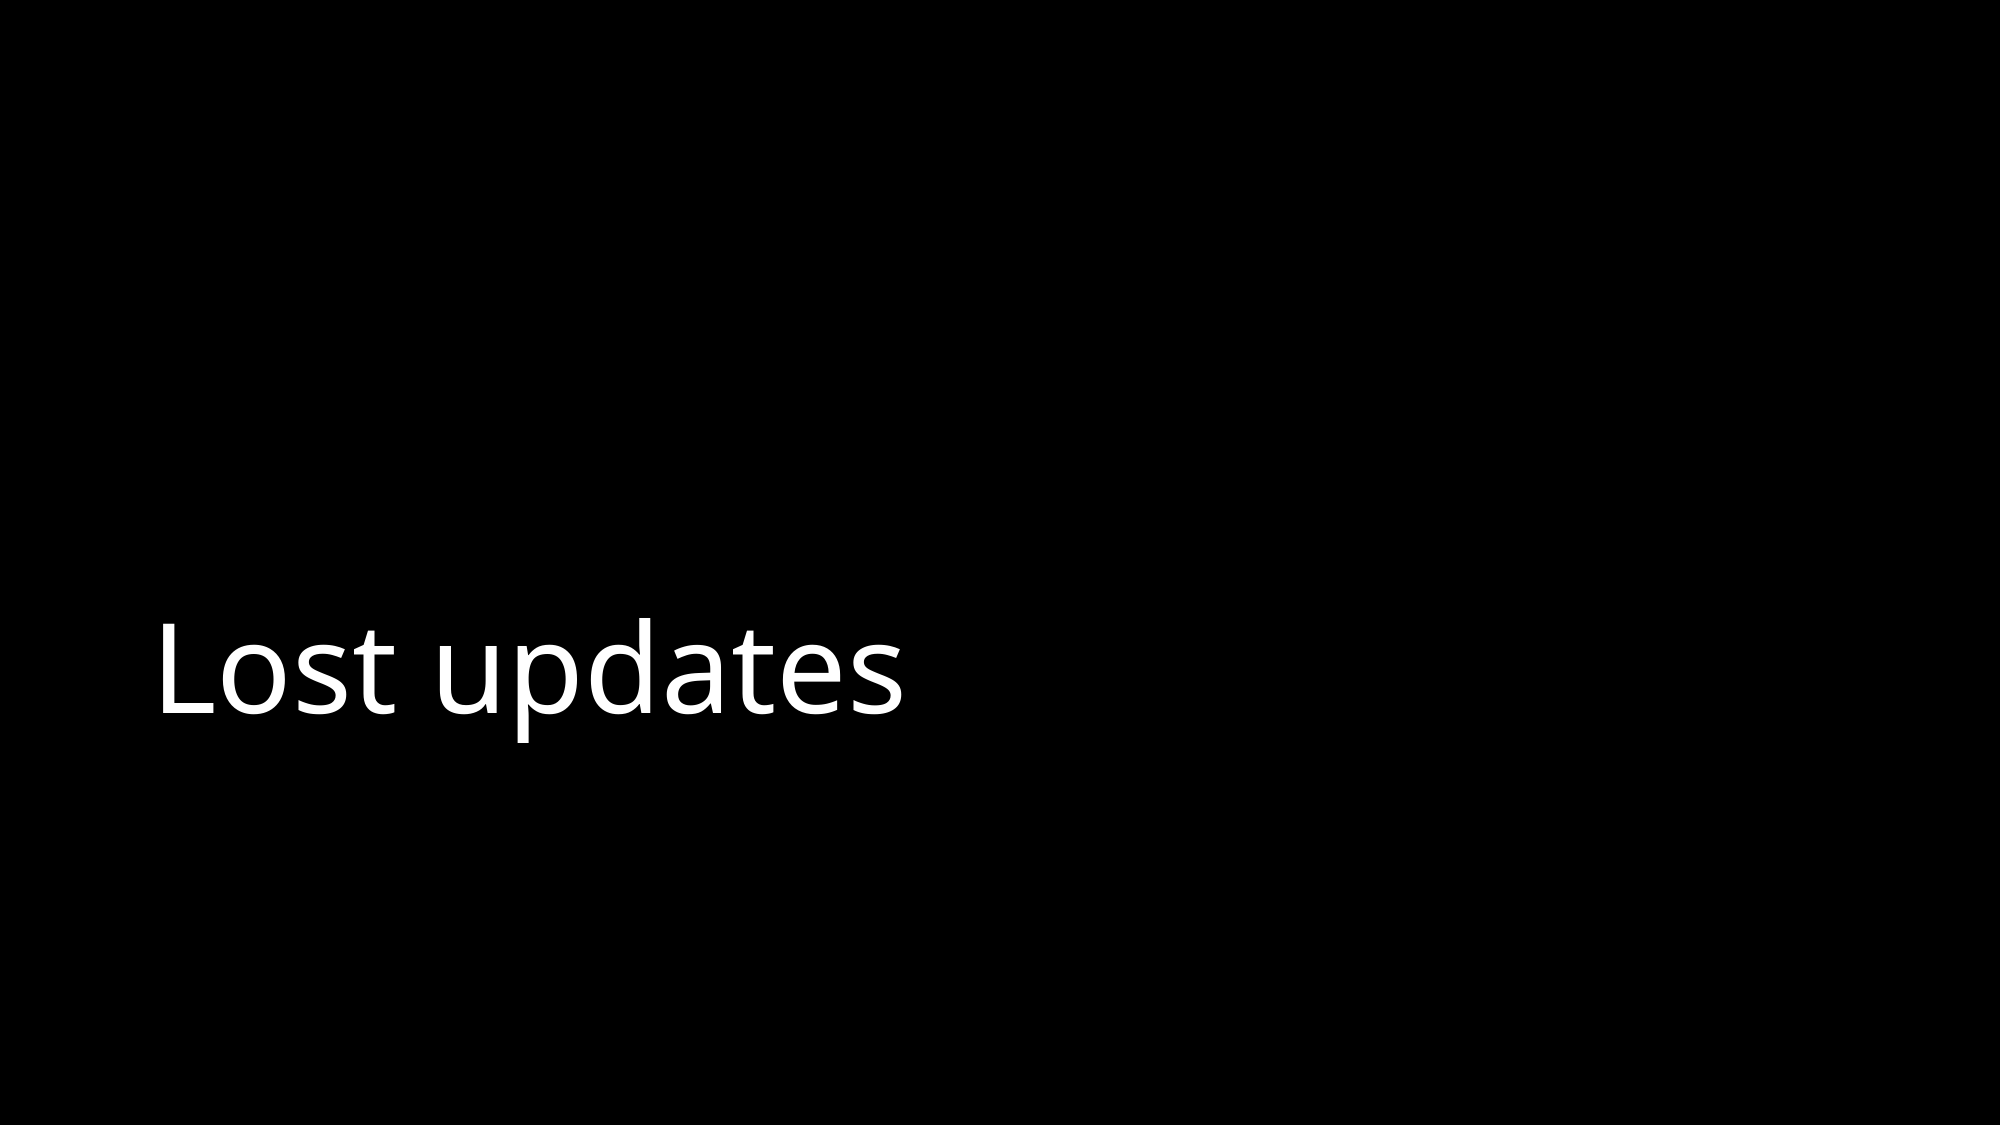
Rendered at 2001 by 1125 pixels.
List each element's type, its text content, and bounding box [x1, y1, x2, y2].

title Lost updates [136, 280, 1862, 749]
